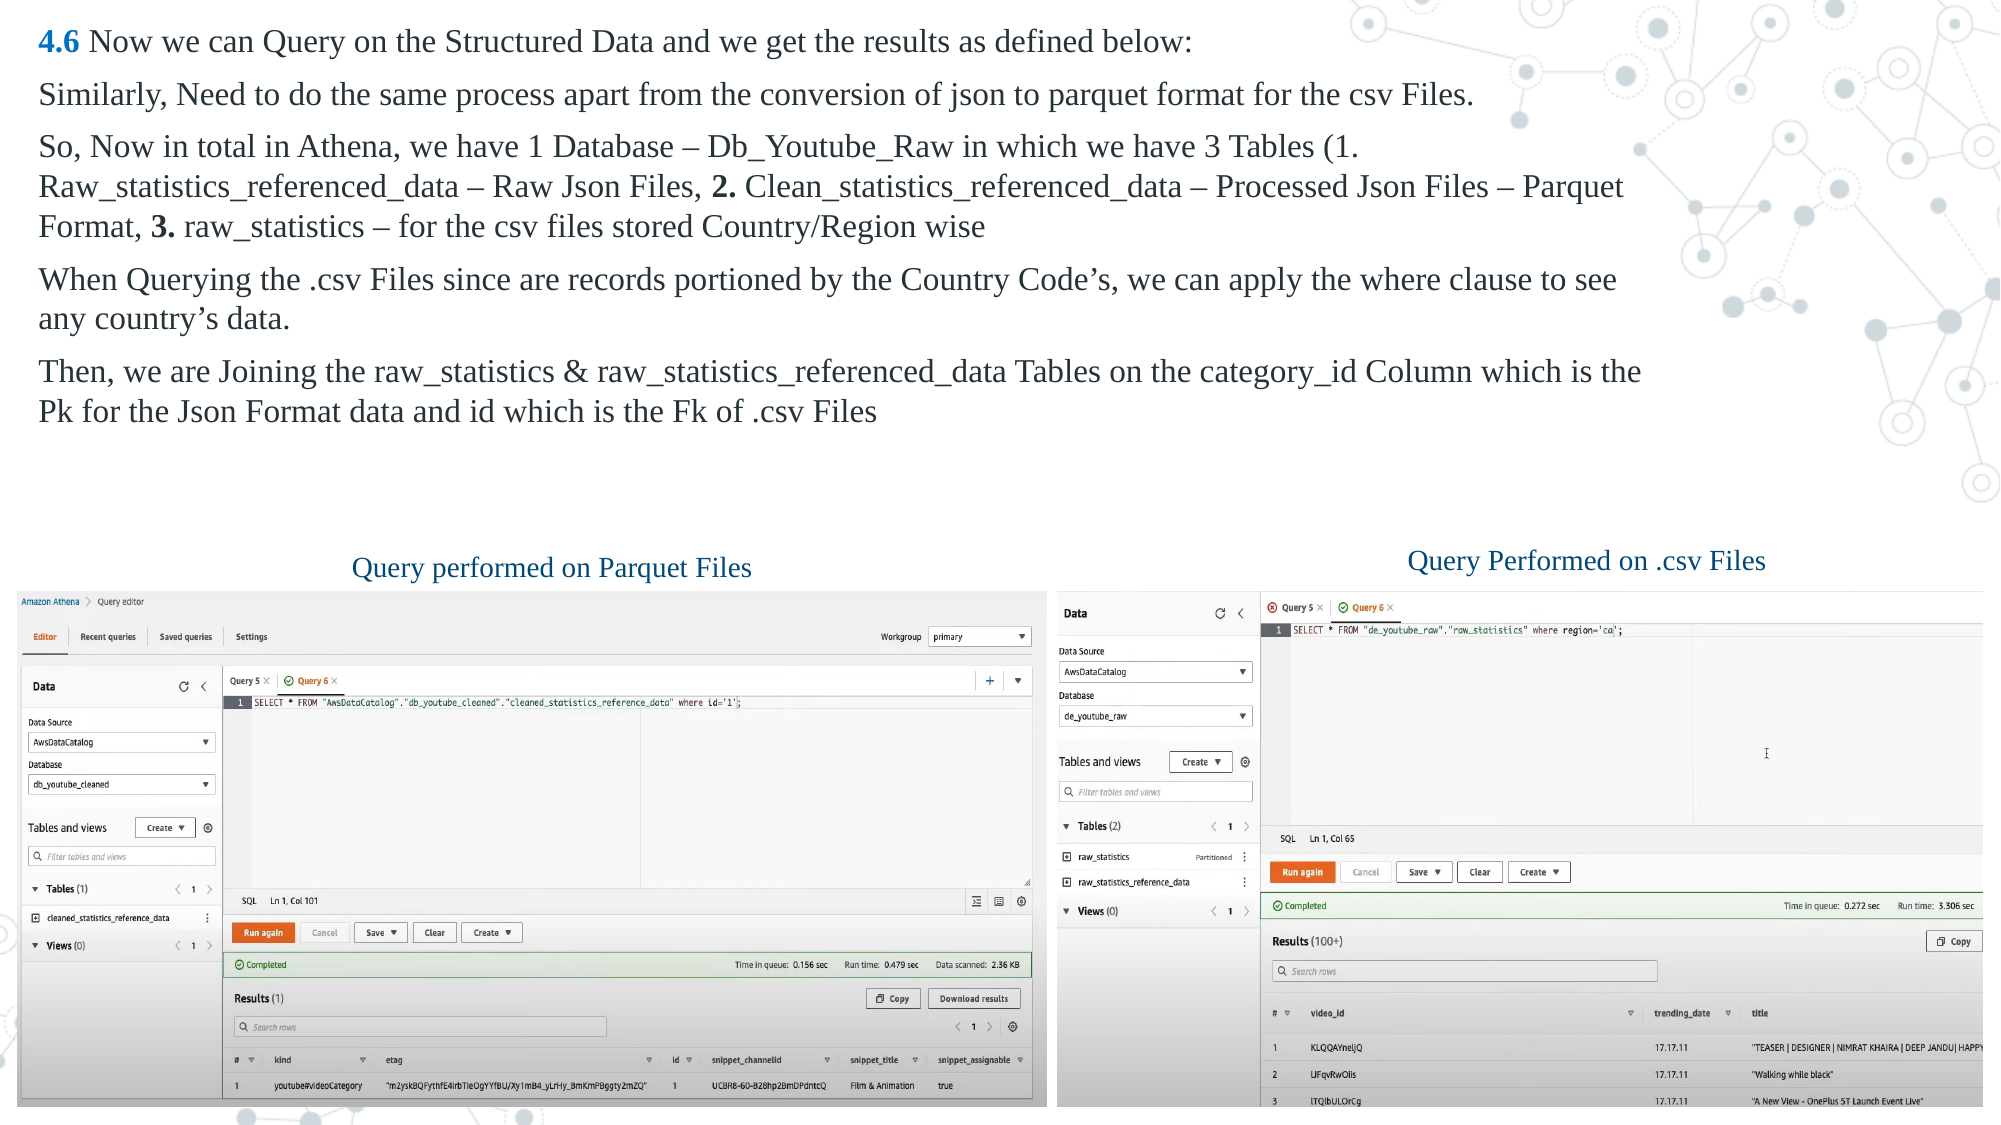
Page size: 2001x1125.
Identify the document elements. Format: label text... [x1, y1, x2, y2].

picture [0, 0, 2001, 1125]
text_box Query performed on Parquet Files [337, 541, 846, 589]
list 4.6 Now we can Query on the Structured Data and we get the results as defined below: Similarly, Need to do the same process apart from the conversion of json to parquet format for the csv Files. So, Now in total in Athena, we have 1 Database – Db_Youtube_Raw in which we have 3 Tables (1. Raw_statistics_referenced_data – Raw Json Files, 2. Clean_statistics_referenced_data – Processed Json Files – Parquet Format, 3. raw_statistics – for the csv files stored Country/Region wise When Querying the .csv Files since are records portioned by the Country Code’s, we can apply the where clause to see any country’s data. Then, we are Joining the raw_statistics & raw_statistics_referenced_data Tables on the category_id Column which is the Pk for the Json Format data and id which is the Fk of .csv Files [17, 4, 1674, 594]
text_box Query Performed on .csv Files [1392, 533, 1856, 584]
